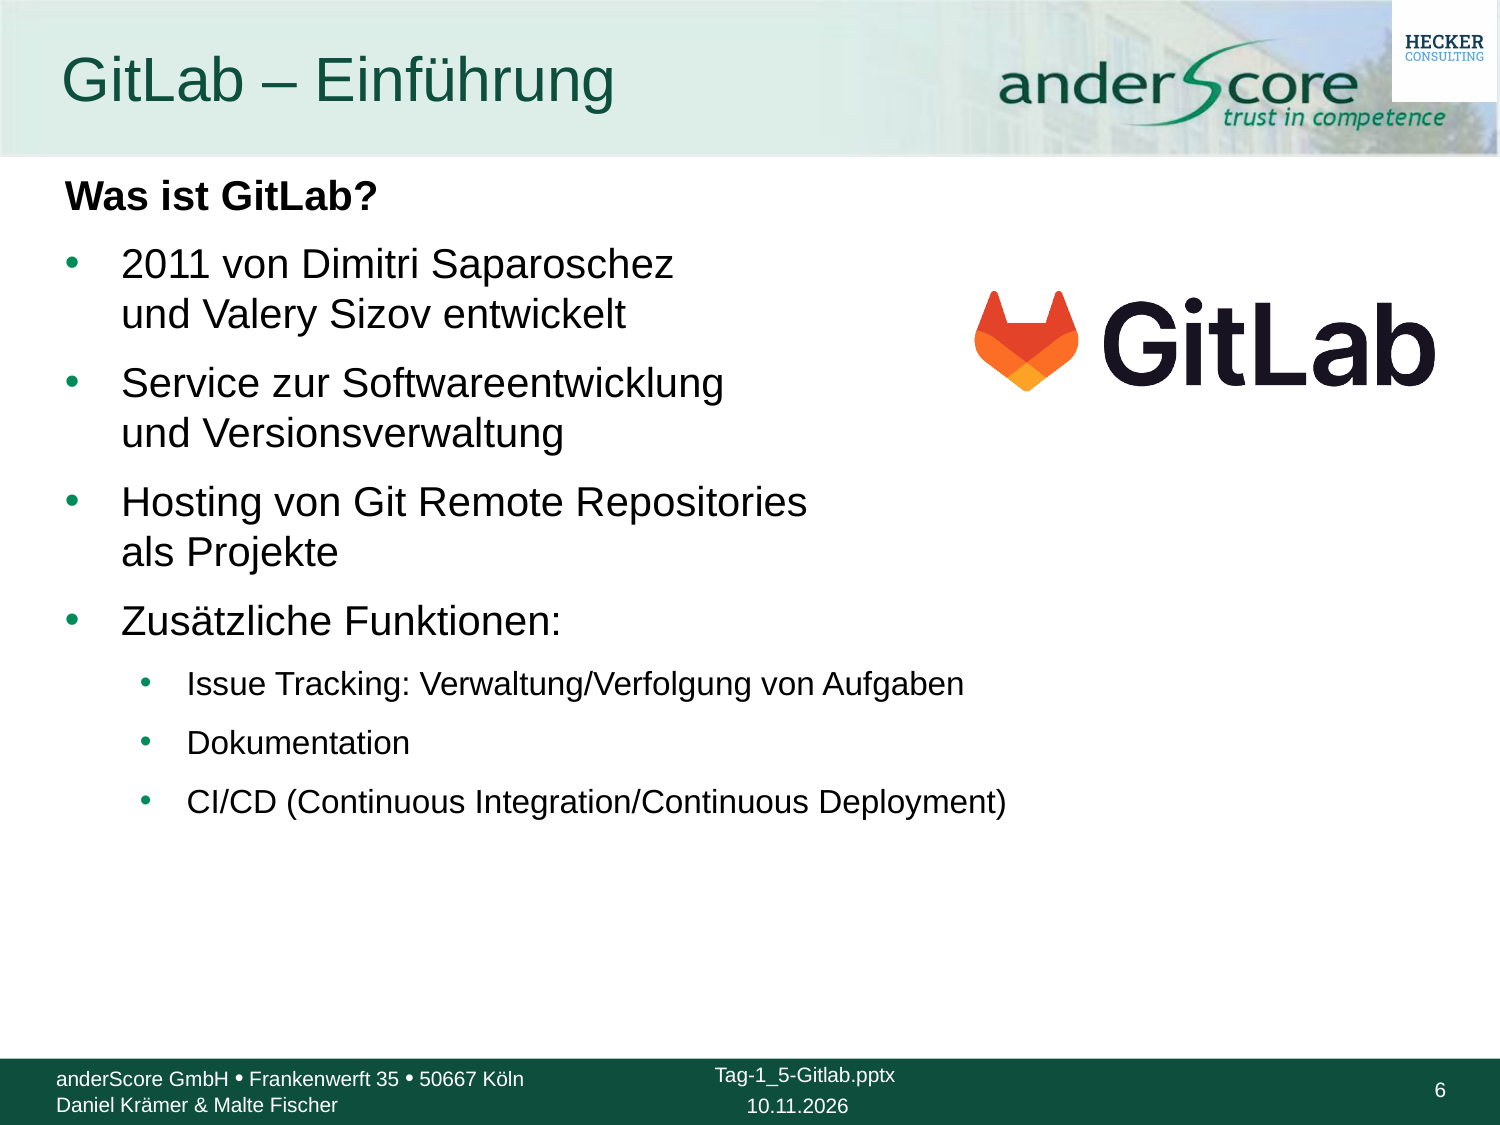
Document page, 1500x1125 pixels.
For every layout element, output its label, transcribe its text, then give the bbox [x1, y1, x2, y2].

picture [974, 290, 1435, 392]
list Was ist GitLab? 2011 von Dimitri Saparoschez und Valery Sizov entwickelt Service zur Softwareentwicklung und Versionsverwaltung Hosting von Git Remote Repositories als Projekte Zusätzliche Funktionen: Issue Tracking: Verwaltung/Verfolgung von Aufgaben Dokumentation CI/CD (Continuous Integration/Continuous Deployment) [49, 160, 1447, 1047]
picture [0, 0, 1500, 157]
title GitLab – Einführung [46, 23, 975, 140]
